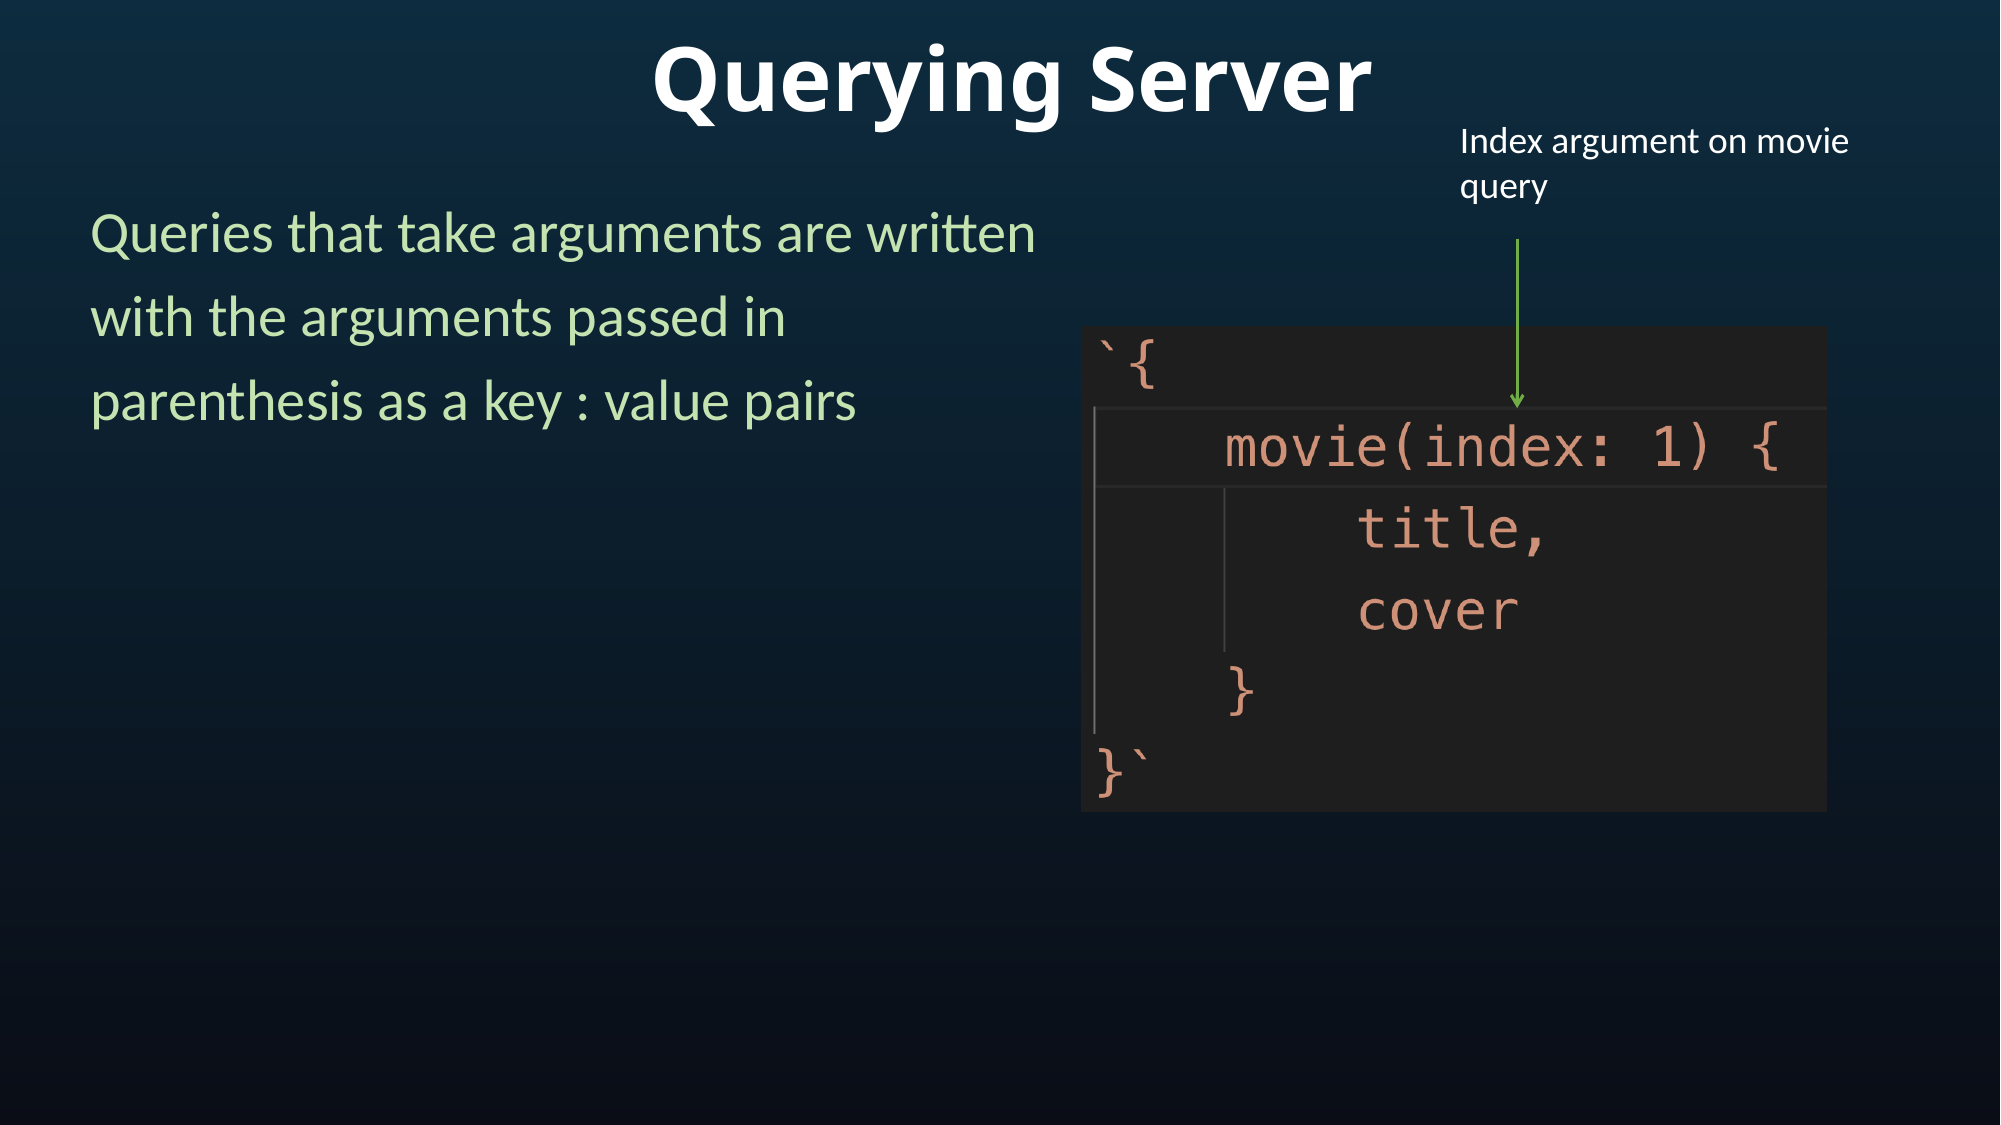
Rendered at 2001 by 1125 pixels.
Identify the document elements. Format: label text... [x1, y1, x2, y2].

text_box Index argument on movie query [1445, 108, 1942, 214]
text_box Queries that take arguments are written with the arguments passed in parenthesis as a key : value pairs [75, 173, 1057, 882]
picture [1081, 326, 1827, 812]
text_box Querying Server [615, 15, 1411, 124]
